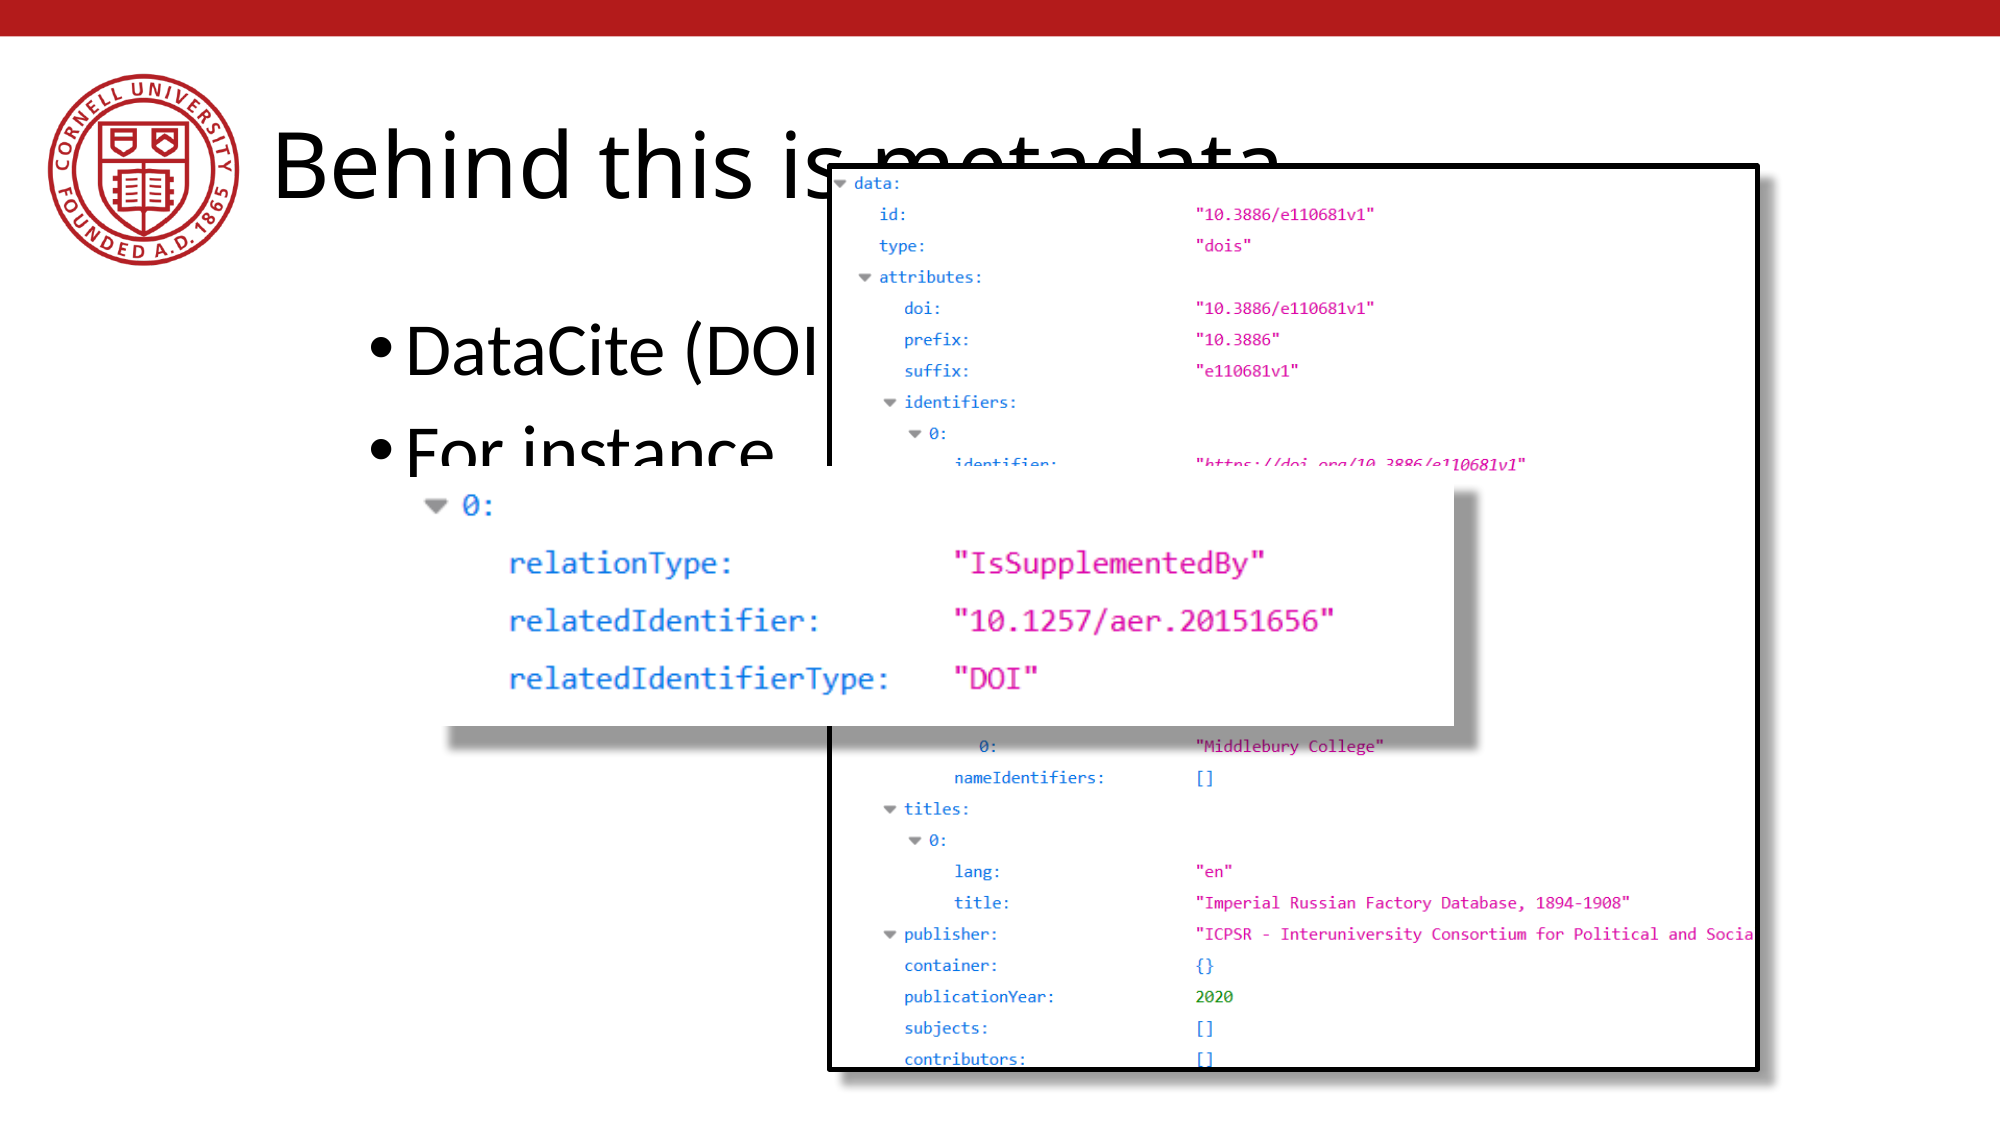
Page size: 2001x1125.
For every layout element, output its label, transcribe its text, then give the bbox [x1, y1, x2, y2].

list DataCite (DOI registrar for data) For instance, https://api.datacite.org/dois/10.3886/E110681V1 [353, 303, 827, 571]
picture [39, 65, 255, 274]
title Behind this is metadata [255, 59, 1860, 278]
picture [422, 168, 1755, 1067]
